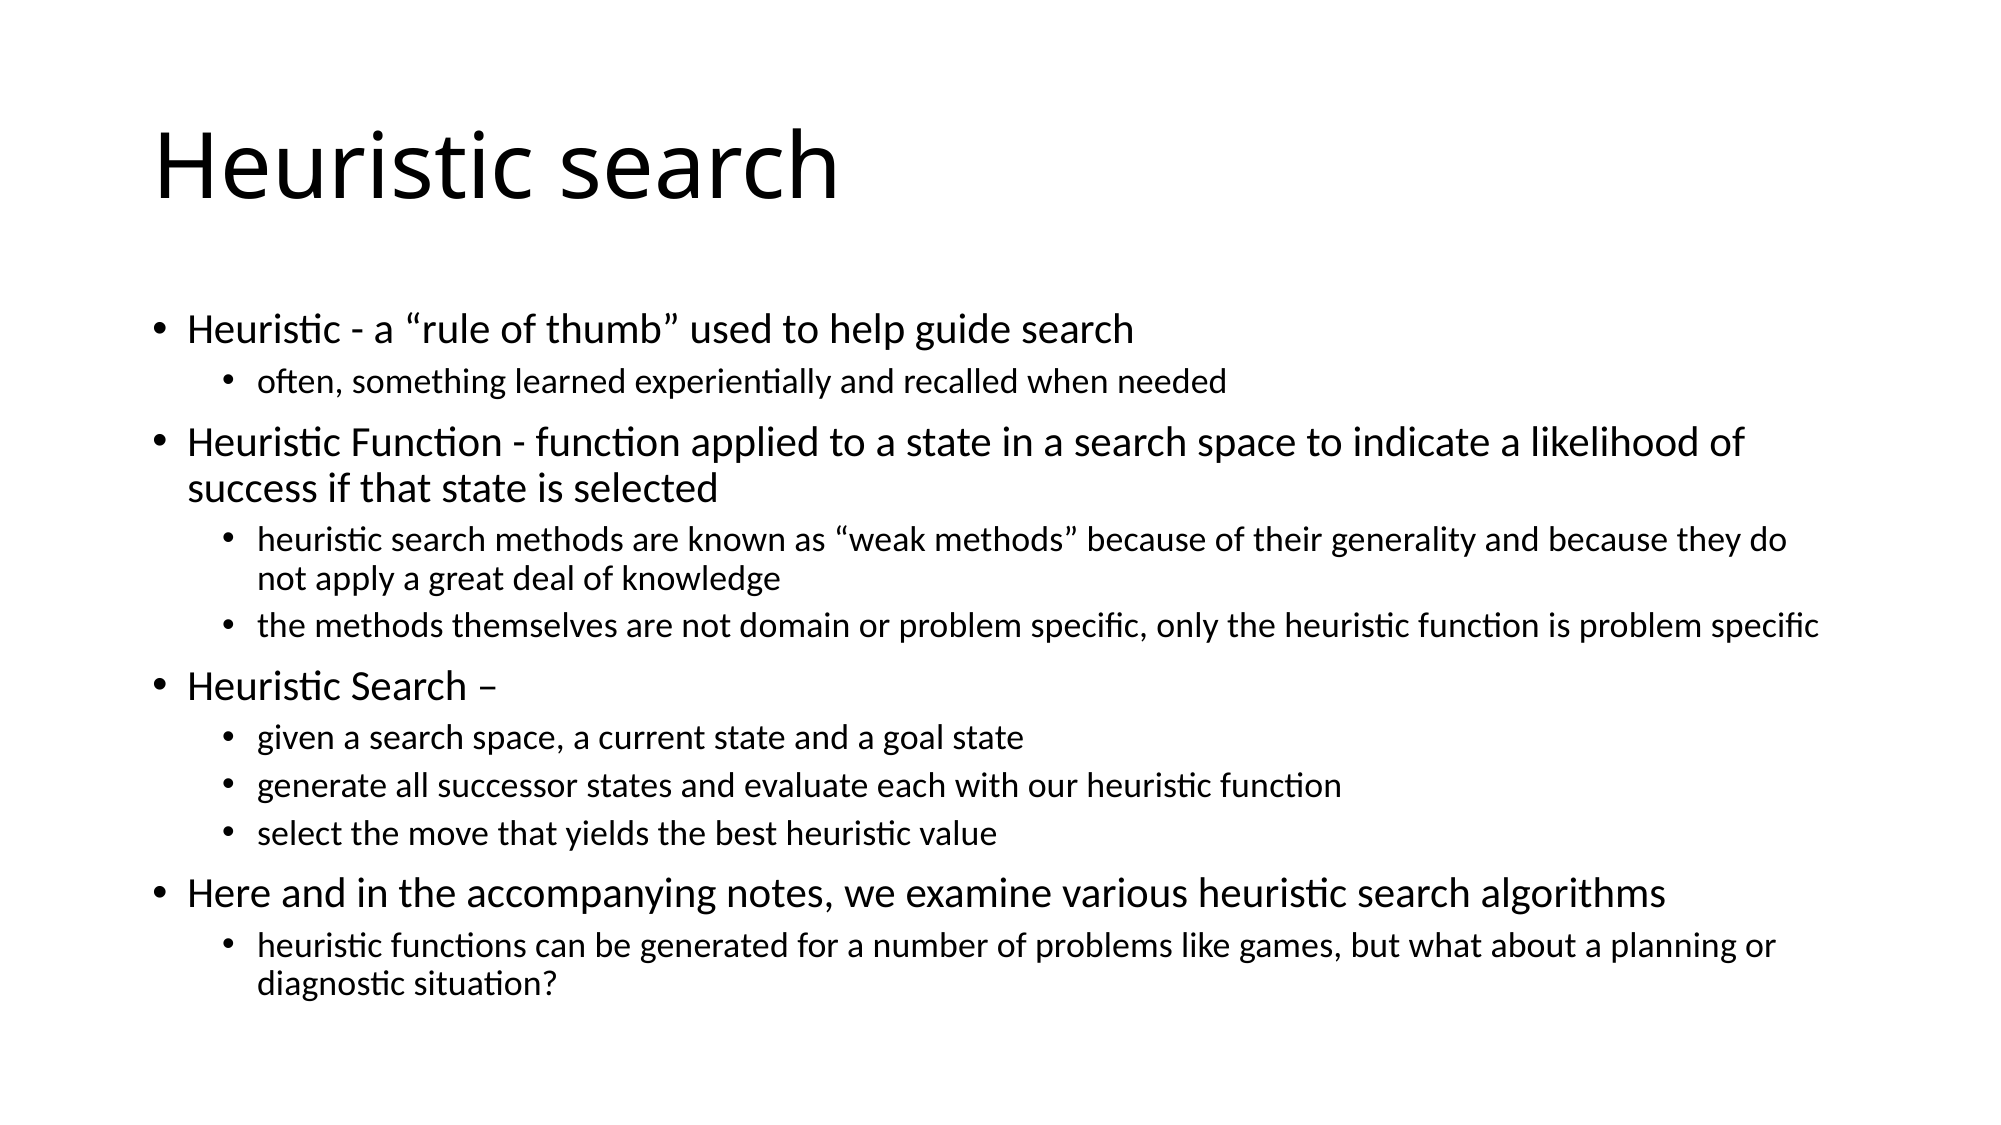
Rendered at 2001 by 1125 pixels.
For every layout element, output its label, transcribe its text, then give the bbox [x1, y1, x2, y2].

title Heuristic search [137, 59, 1863, 278]
list Heuristic - a “rule of thumb” used to help guide search often, something learned experientially and recalled when needed Heuristic Function - function applied to a state in a search space to indicate a likelihood of success if that state is selected heuristic search methods are known as “weak methods” because of their generality and because they do not apply a great deal of knowledge the methods themselves are not domain or problem specific, only the heuristic function is problem specific Heuristic Search – given a search space, a current state and a goal state generate all successor states and evaluate each with our heuristic function select the move that yields the best heuristic value Here and in the accompanying notes, we examine various heuristic search algorithms heuristic functions can be generated for a number of problems like games, but what about a planning or diagnostic situation? [137, 299, 1863, 1014]
